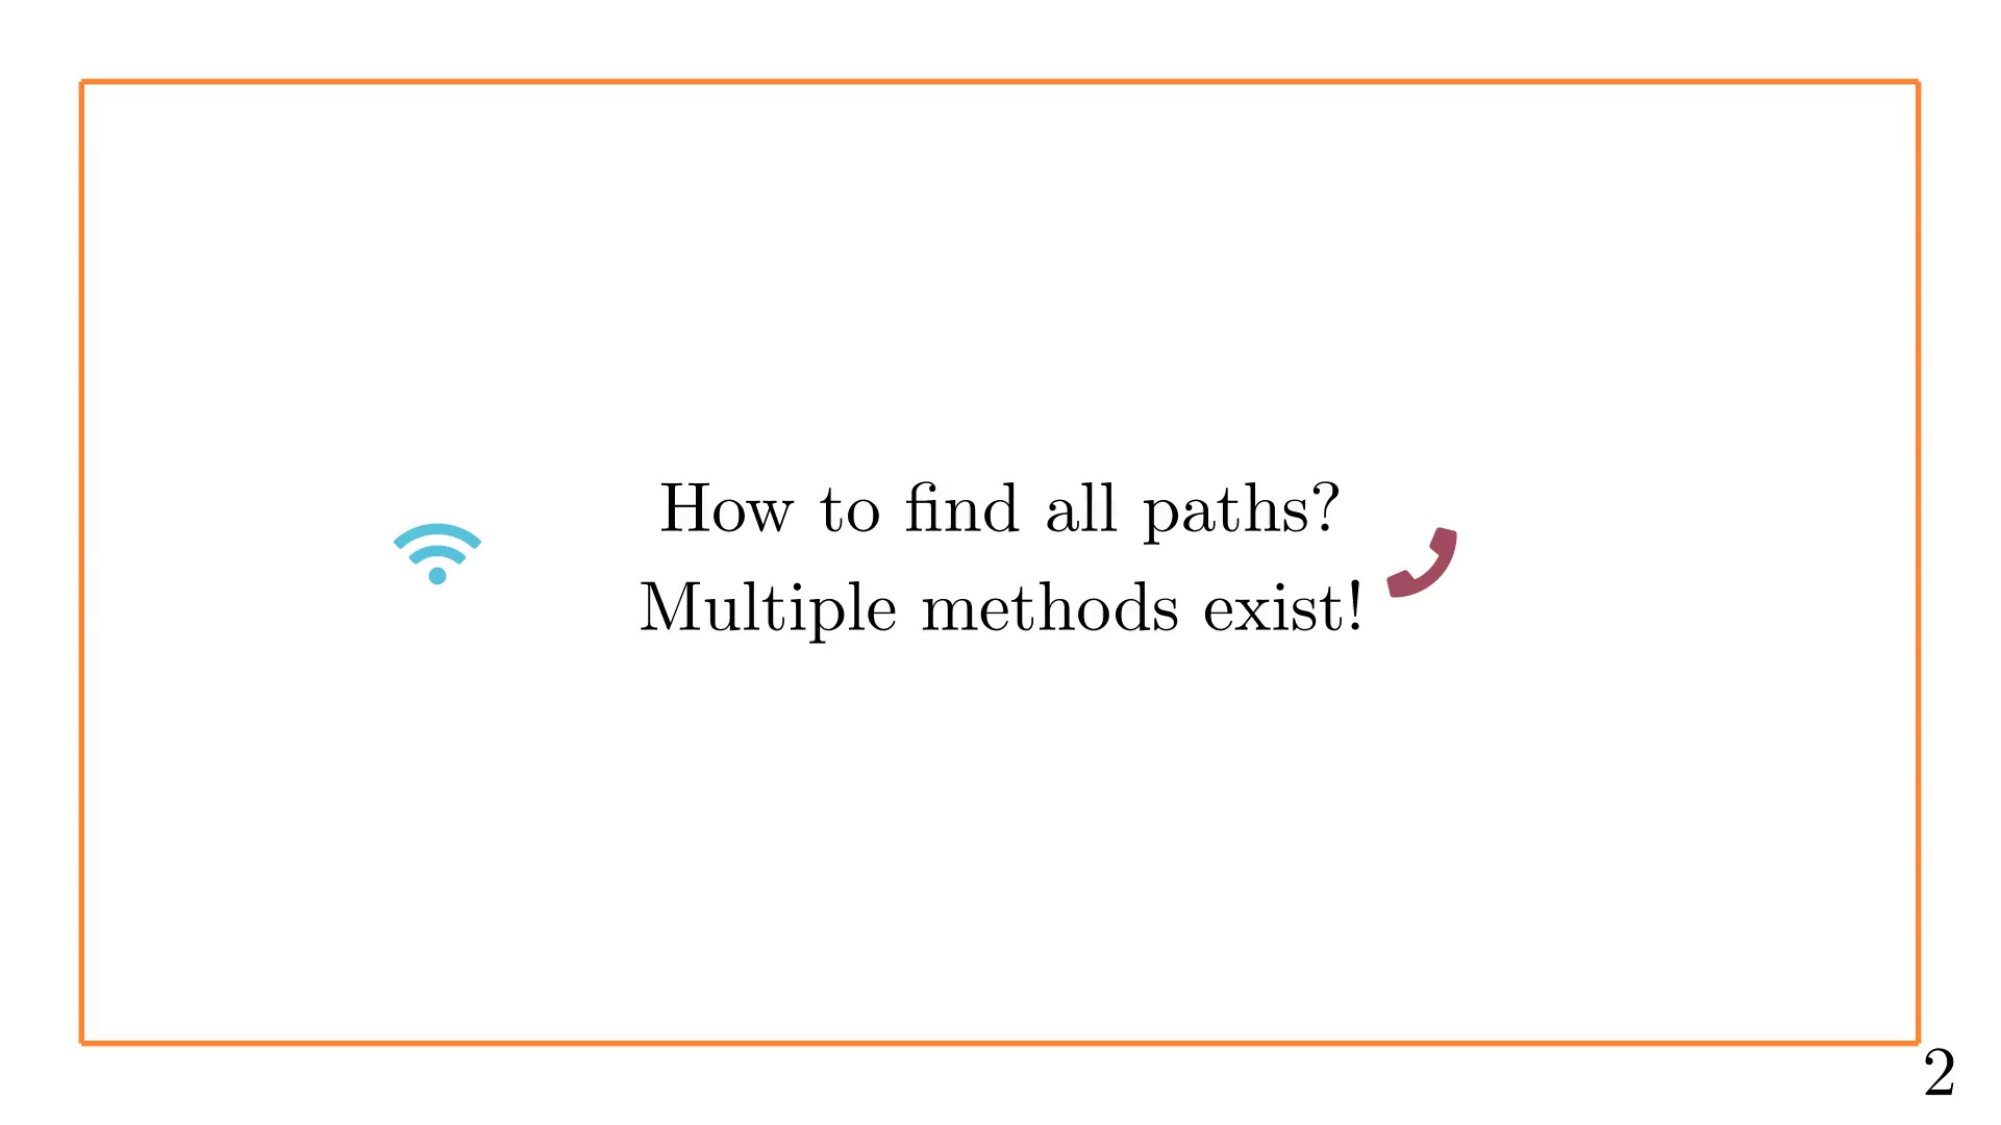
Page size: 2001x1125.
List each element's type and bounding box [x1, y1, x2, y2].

text_box [0, 0, 2000, 1125]
